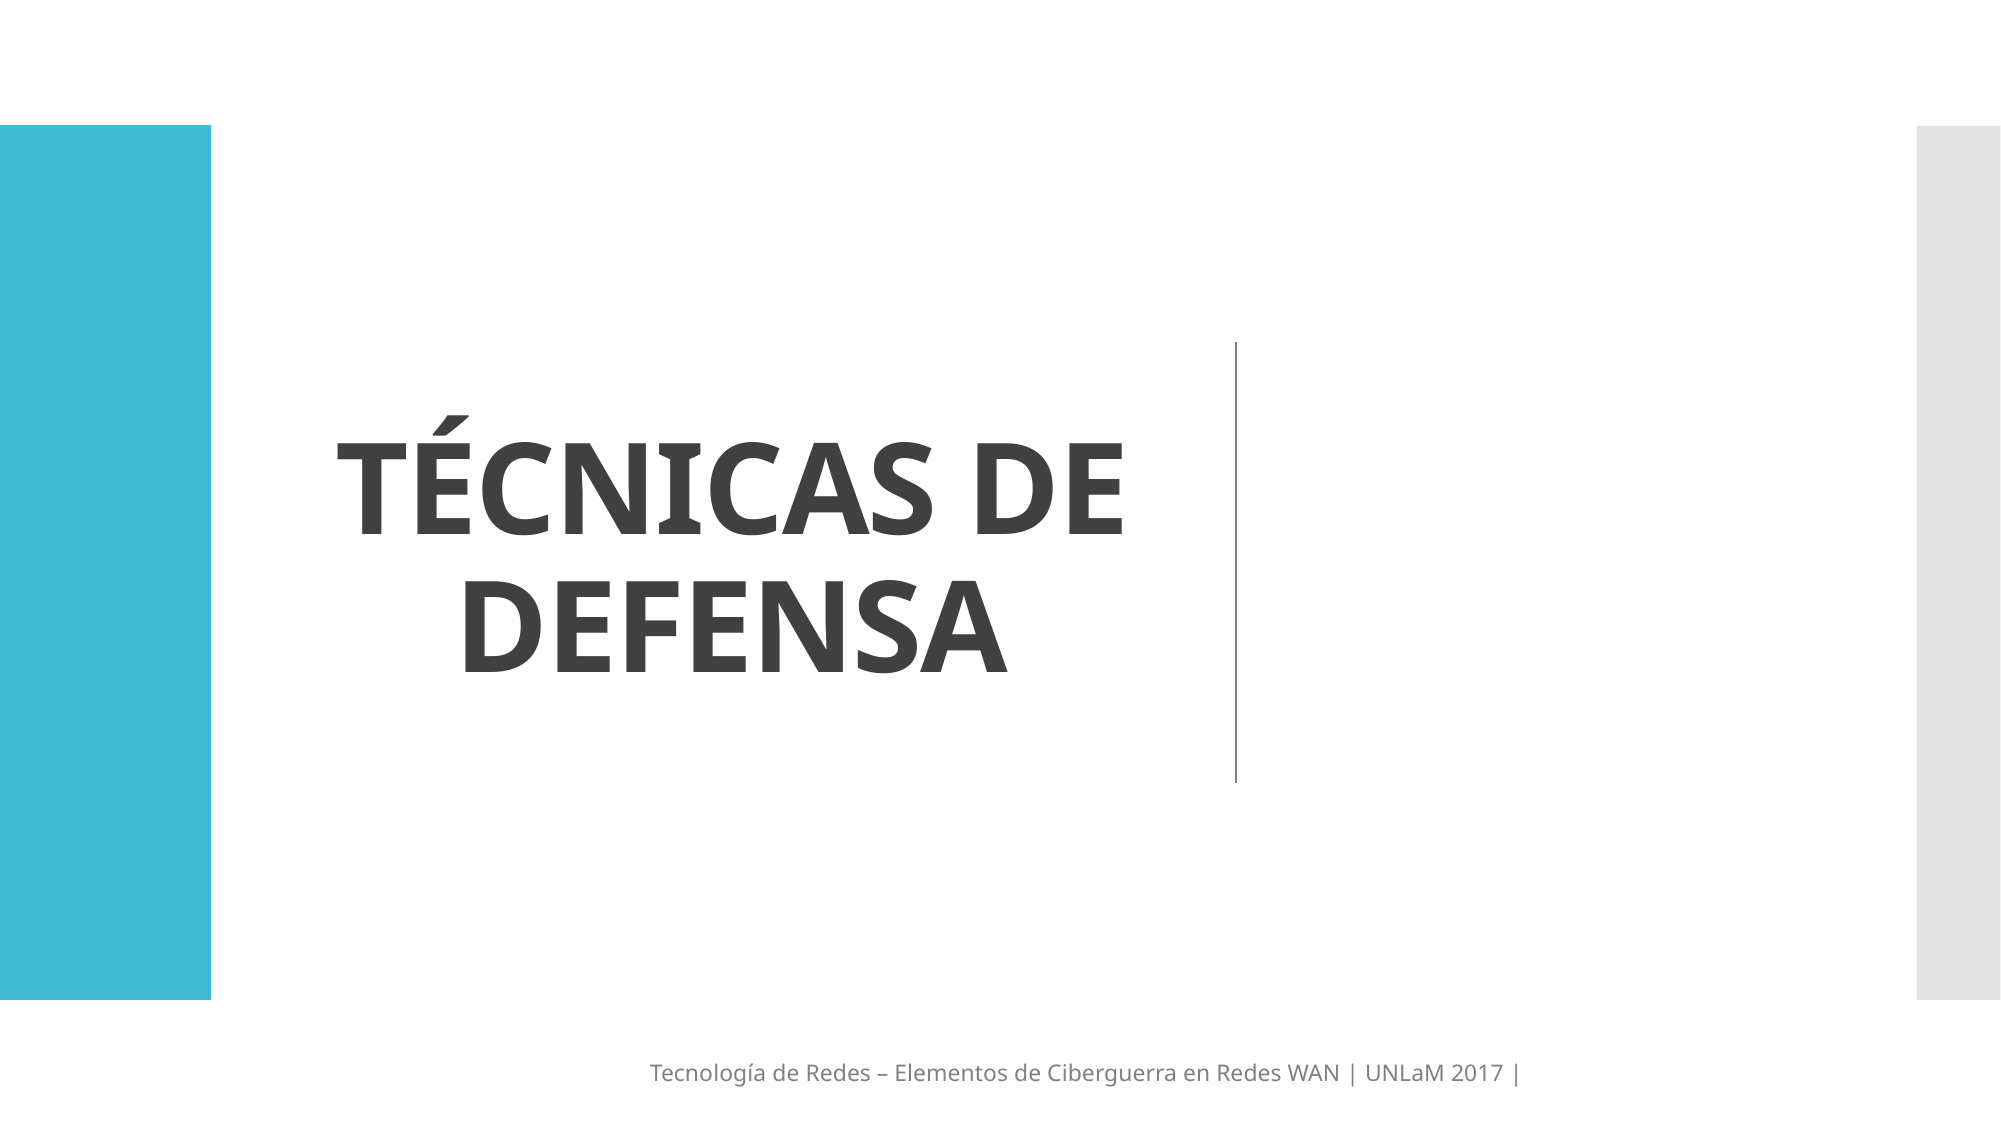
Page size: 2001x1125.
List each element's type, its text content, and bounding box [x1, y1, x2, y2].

text_box [0, 124, 212, 1001]
title TÉCNICAS DE DEFENSA [279, 177, 1184, 948]
text_box [0, 0, 2000, 1125]
text_box [1916, 125, 2000, 1001]
footer Tecnología de Redes – Elementos de Ciberguerra en Redes WAN | UNLaM 2017 | [634, 1042, 1605, 1103]
